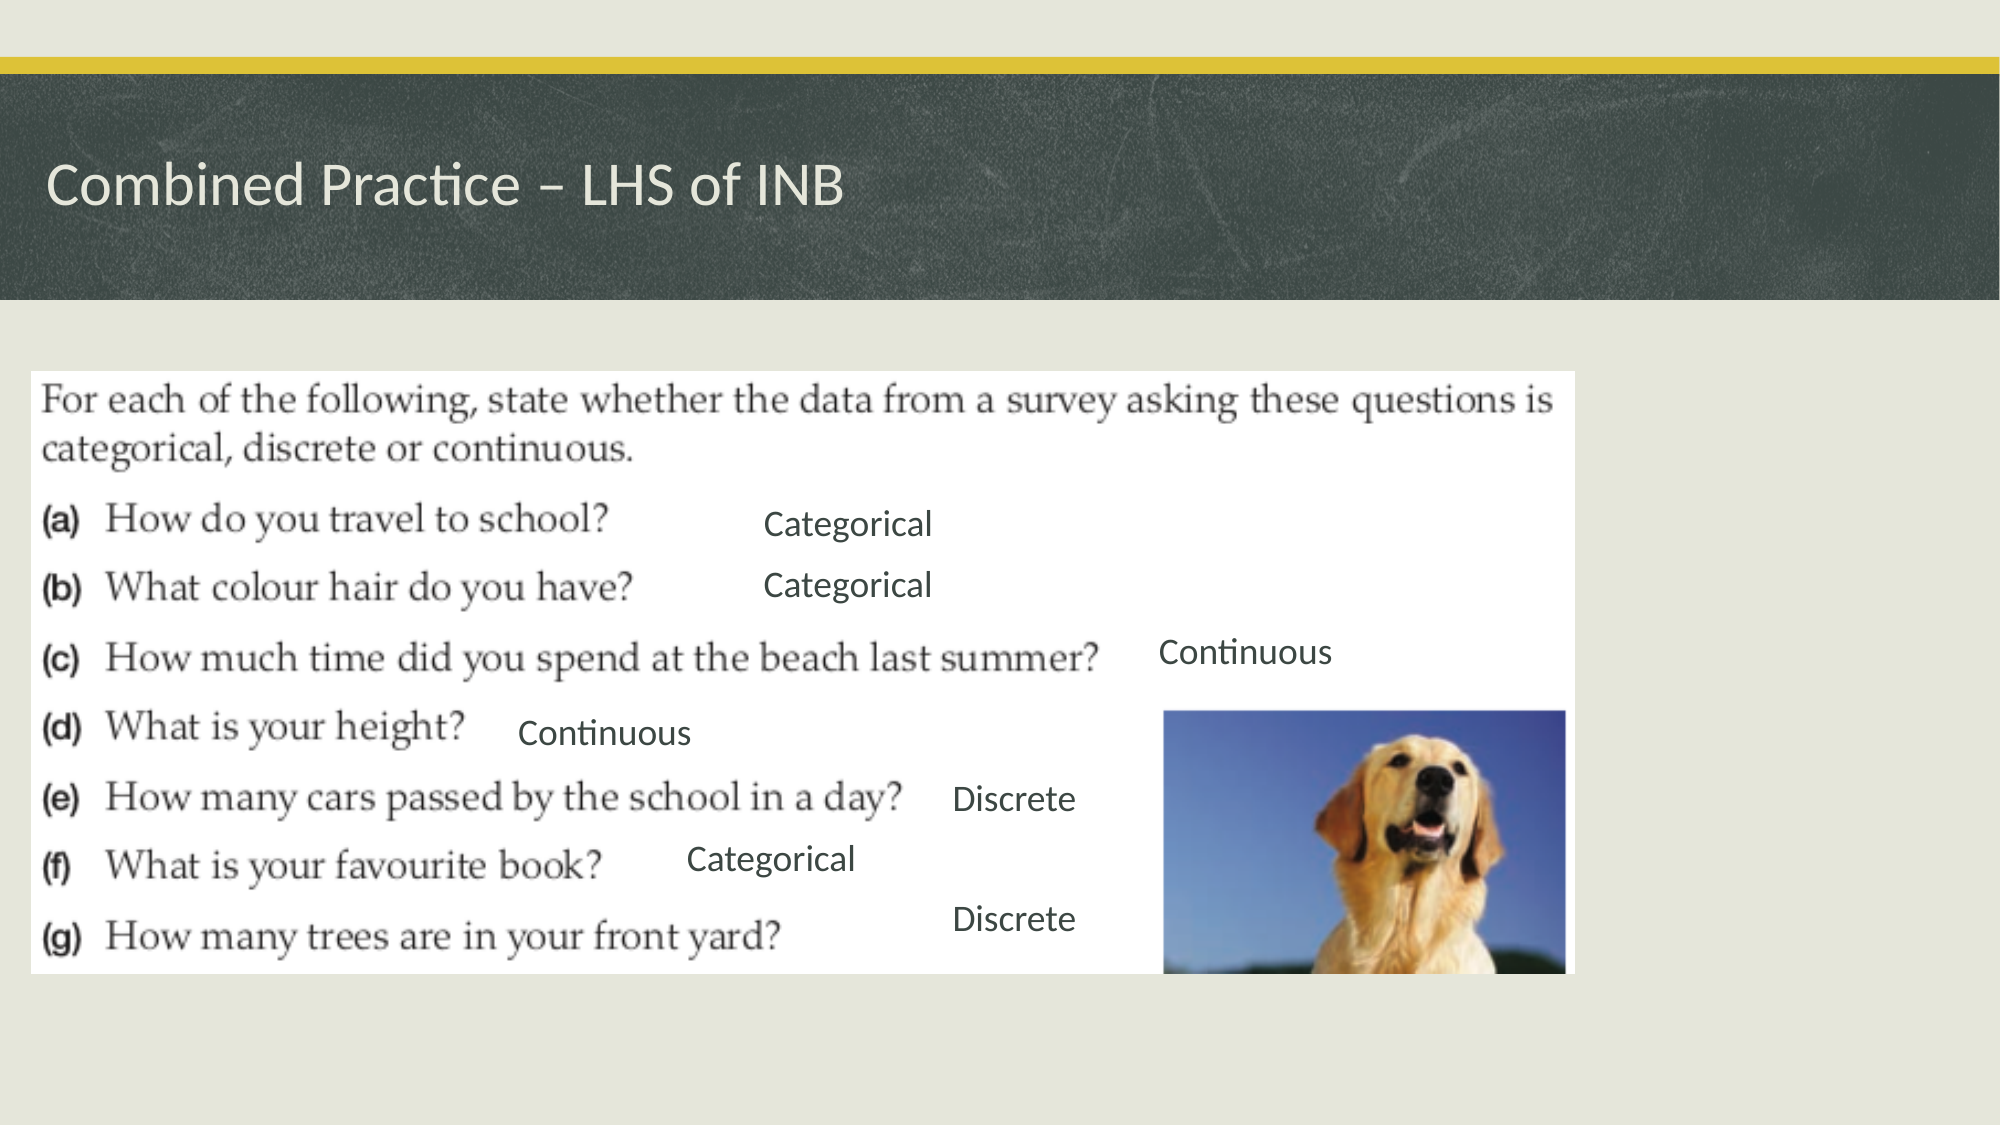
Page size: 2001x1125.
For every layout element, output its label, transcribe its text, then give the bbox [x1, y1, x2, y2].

title Combined Practice – LHS of INB [31, 72, 1611, 296]
picture [31, 371, 1575, 974]
picture [0, 74, 2000, 300]
